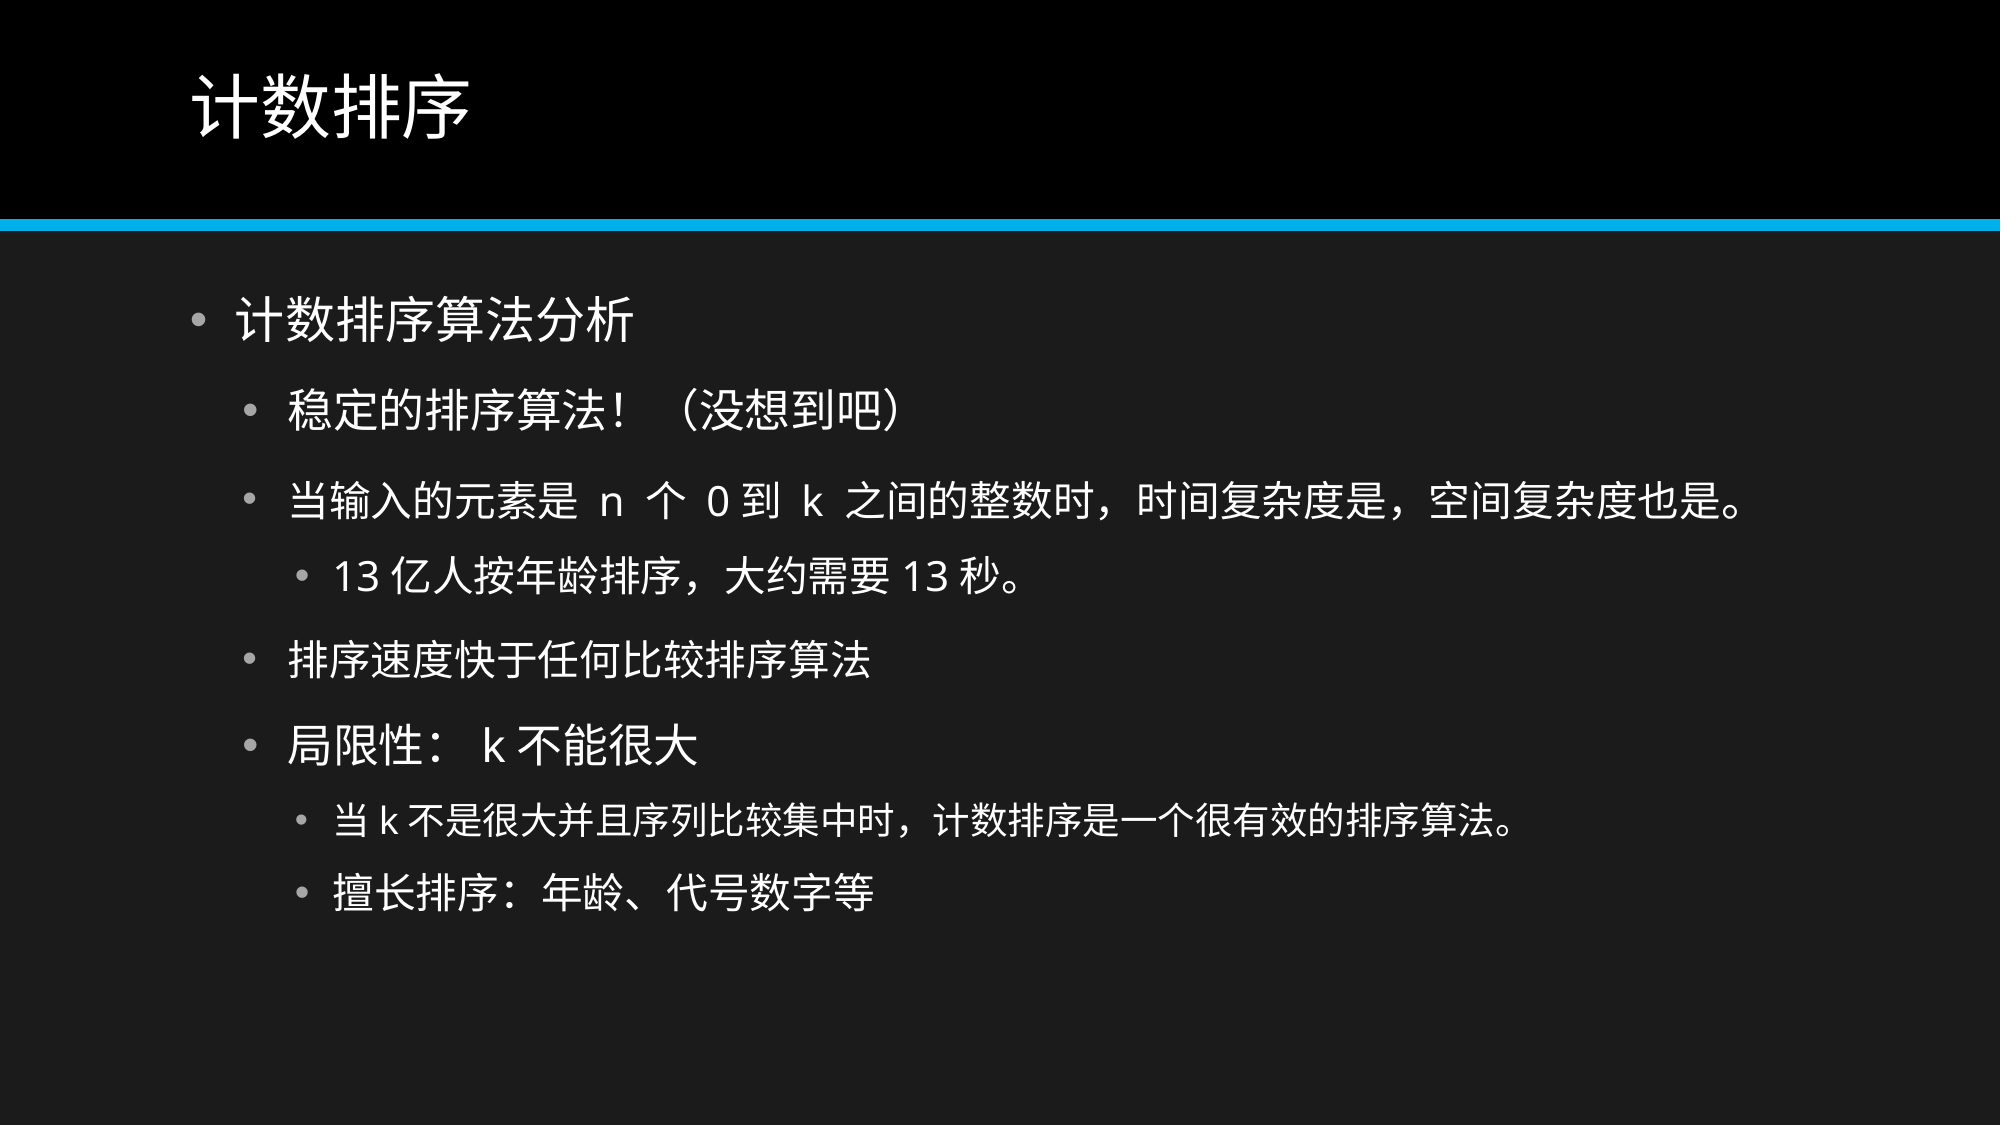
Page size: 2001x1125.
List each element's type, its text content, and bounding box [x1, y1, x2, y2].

title 计数排序 [174, 20, 1825, 201]
